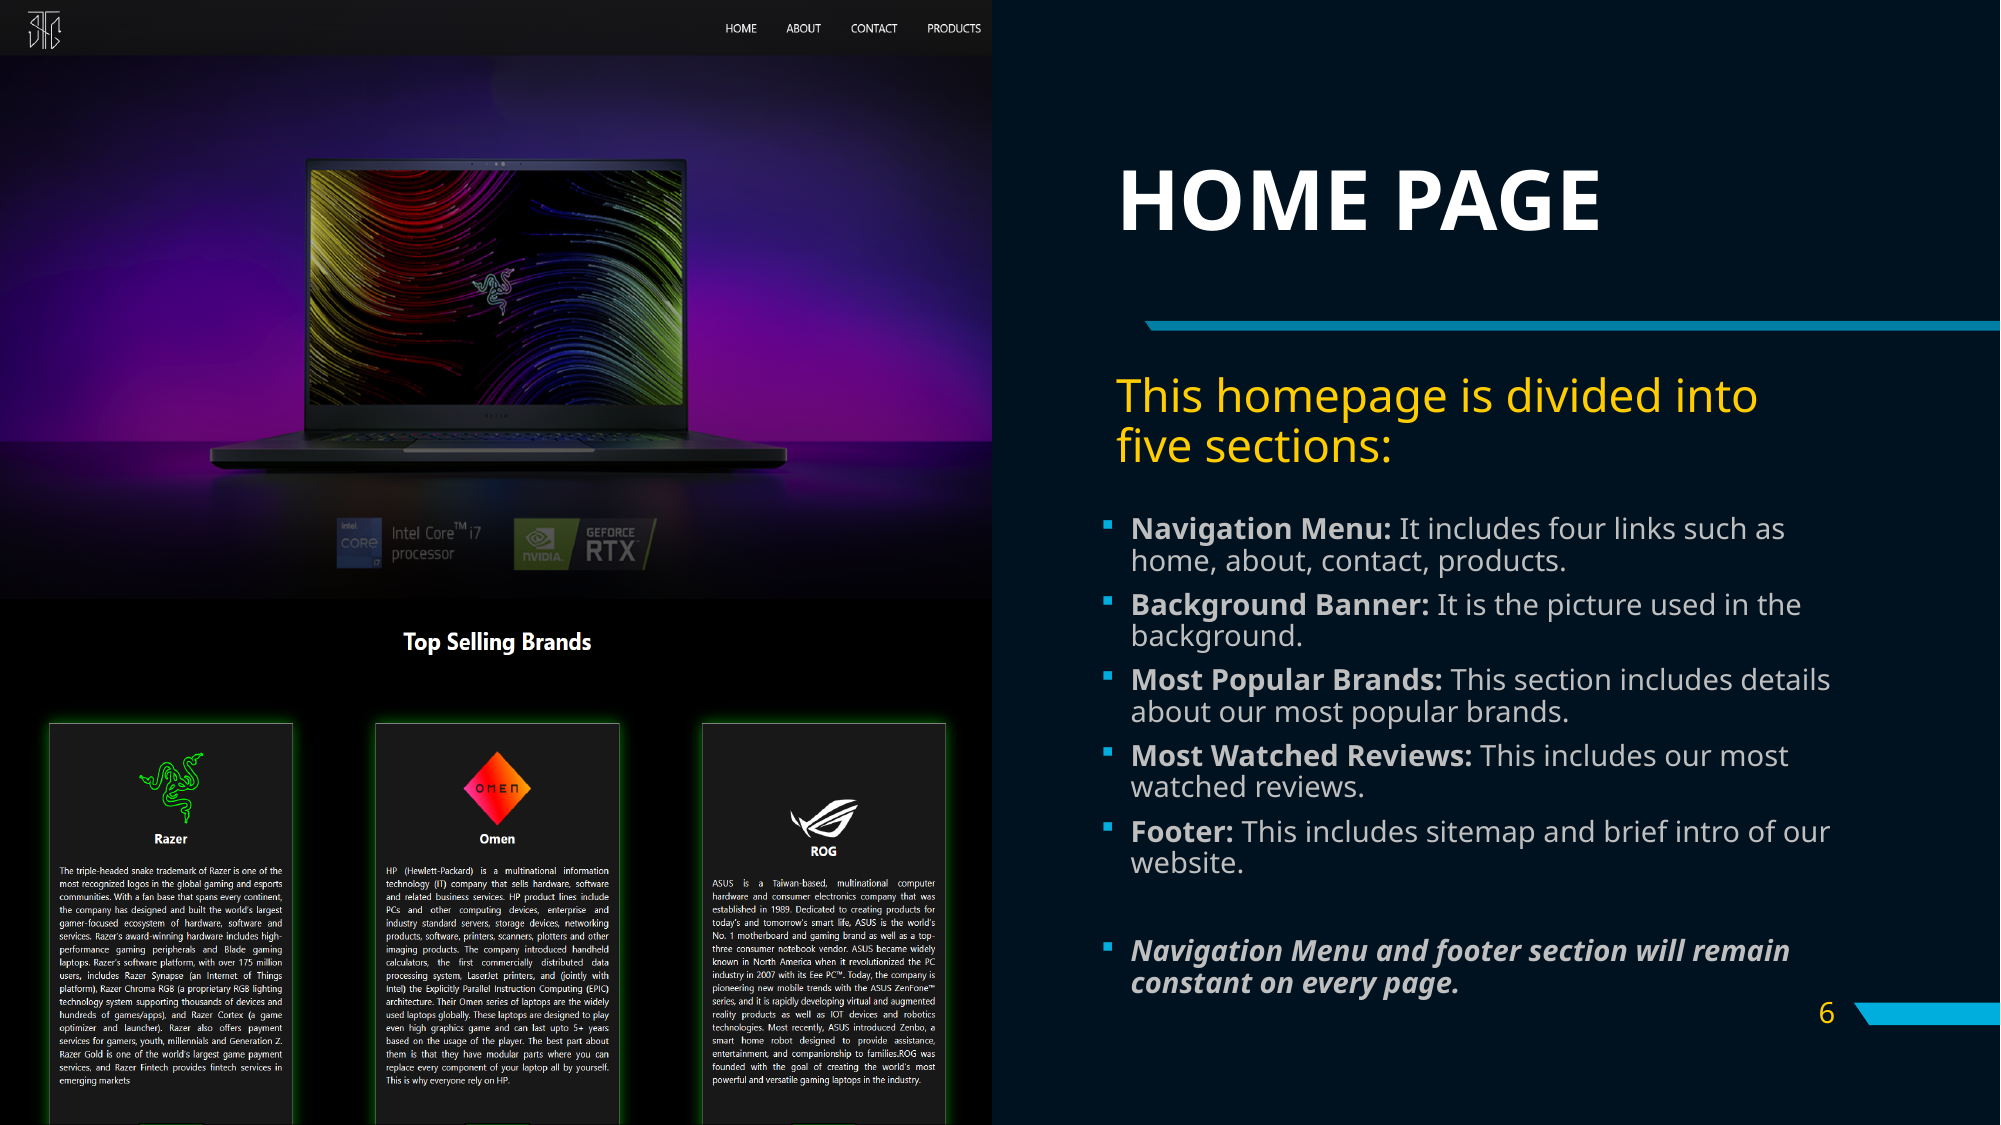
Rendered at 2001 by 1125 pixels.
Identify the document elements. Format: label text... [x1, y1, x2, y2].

list This homepage is divided into five sections: [1101, 365, 1827, 489]
title HOME PAGE [1101, 139, 1931, 269]
list Navigation Menu: It includes four links such as home, about, contact, products. Background Banner: It is the picture used in the background. Most Popular Brands: This section includes details about our most popular brands. Most Watched Reviews: This includes our most watched reviews. Footer: This includes sitemap and brief intro of our website. Navigation Menu and footer section will remain constant on every page. [1101, 506, 1874, 1045]
slide_number 6 [1760, 984, 1851, 1045]
picture [0, 0, 992, 1125]
